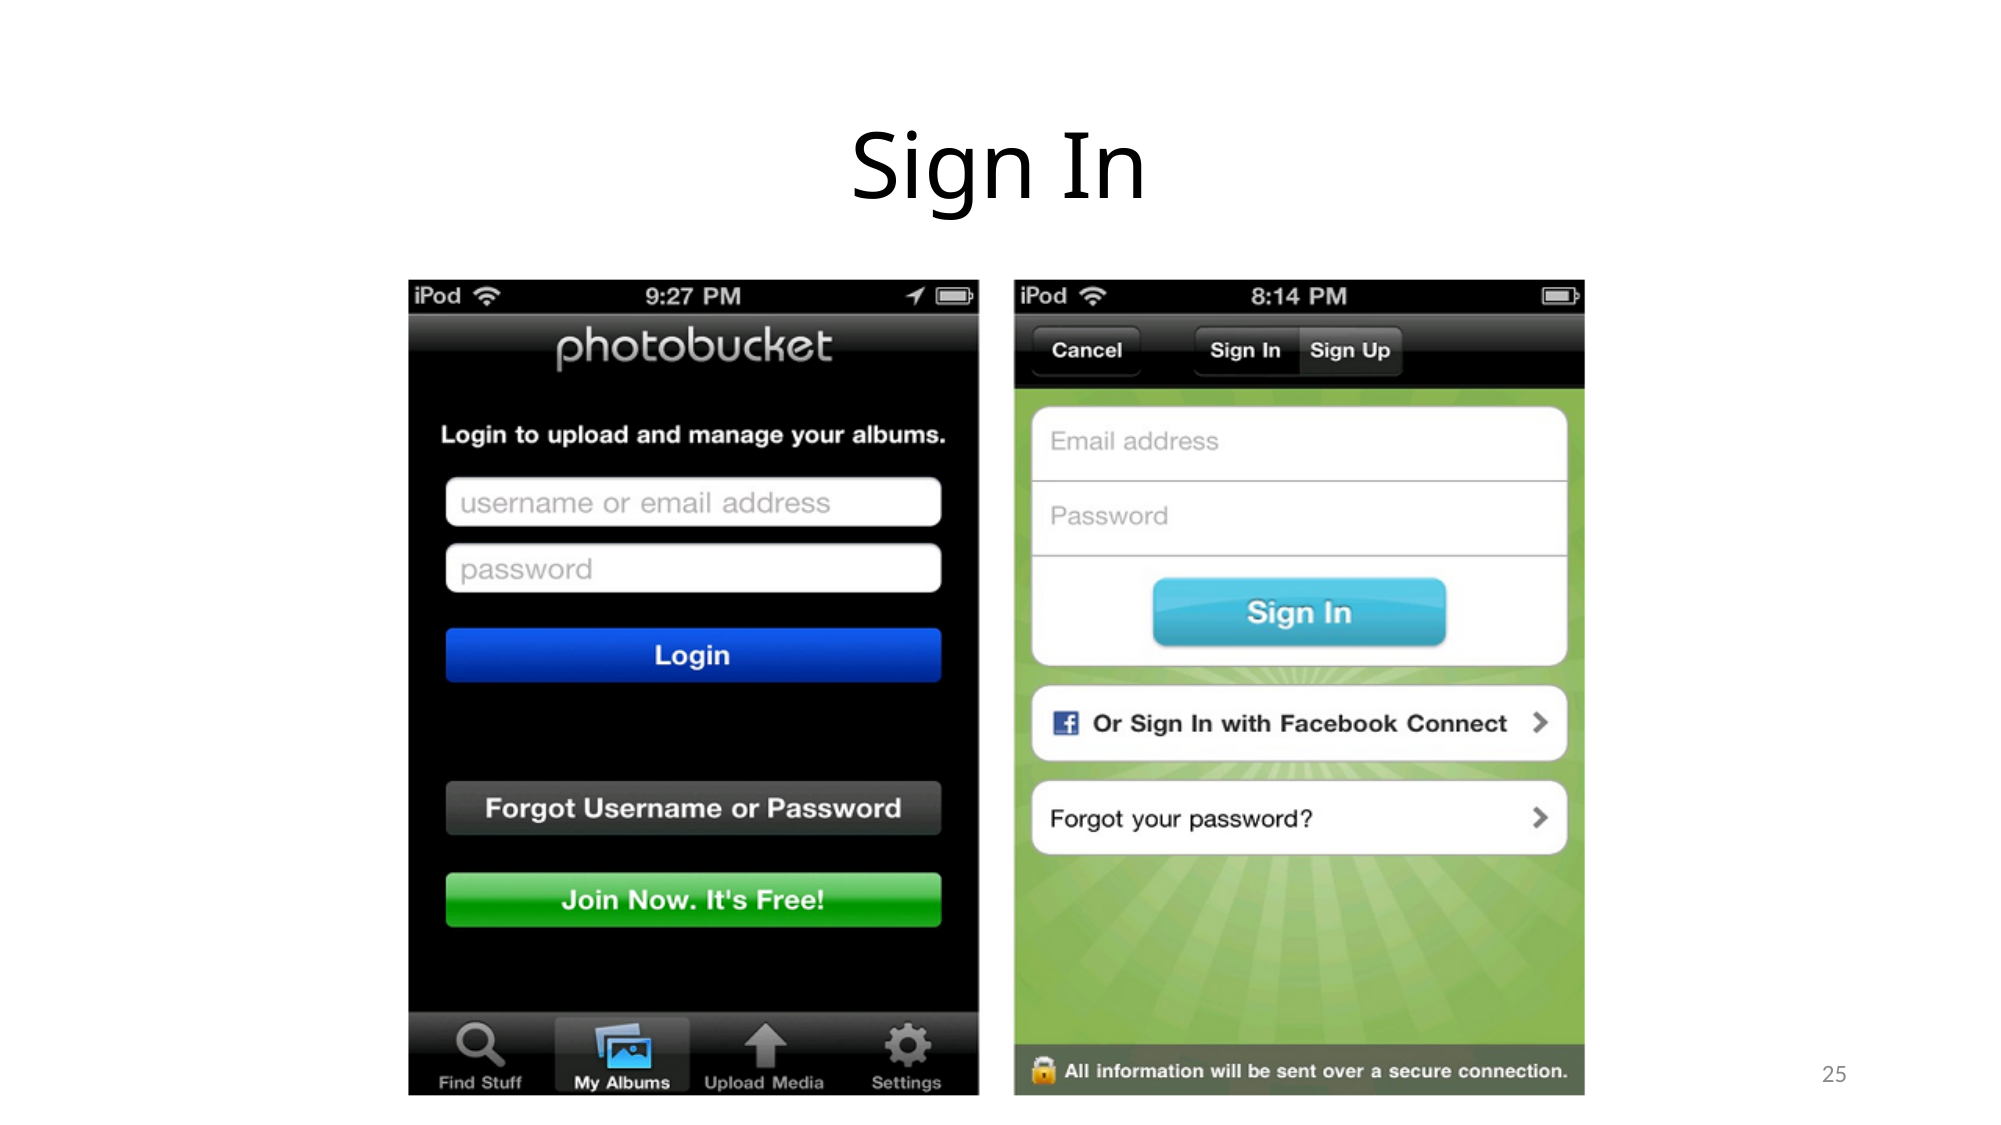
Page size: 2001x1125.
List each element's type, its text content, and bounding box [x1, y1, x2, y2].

slide_number 25 [1596, 1042, 1863, 1103]
picture [404, 277, 1596, 1103]
title Sign In [137, 59, 1863, 278]
